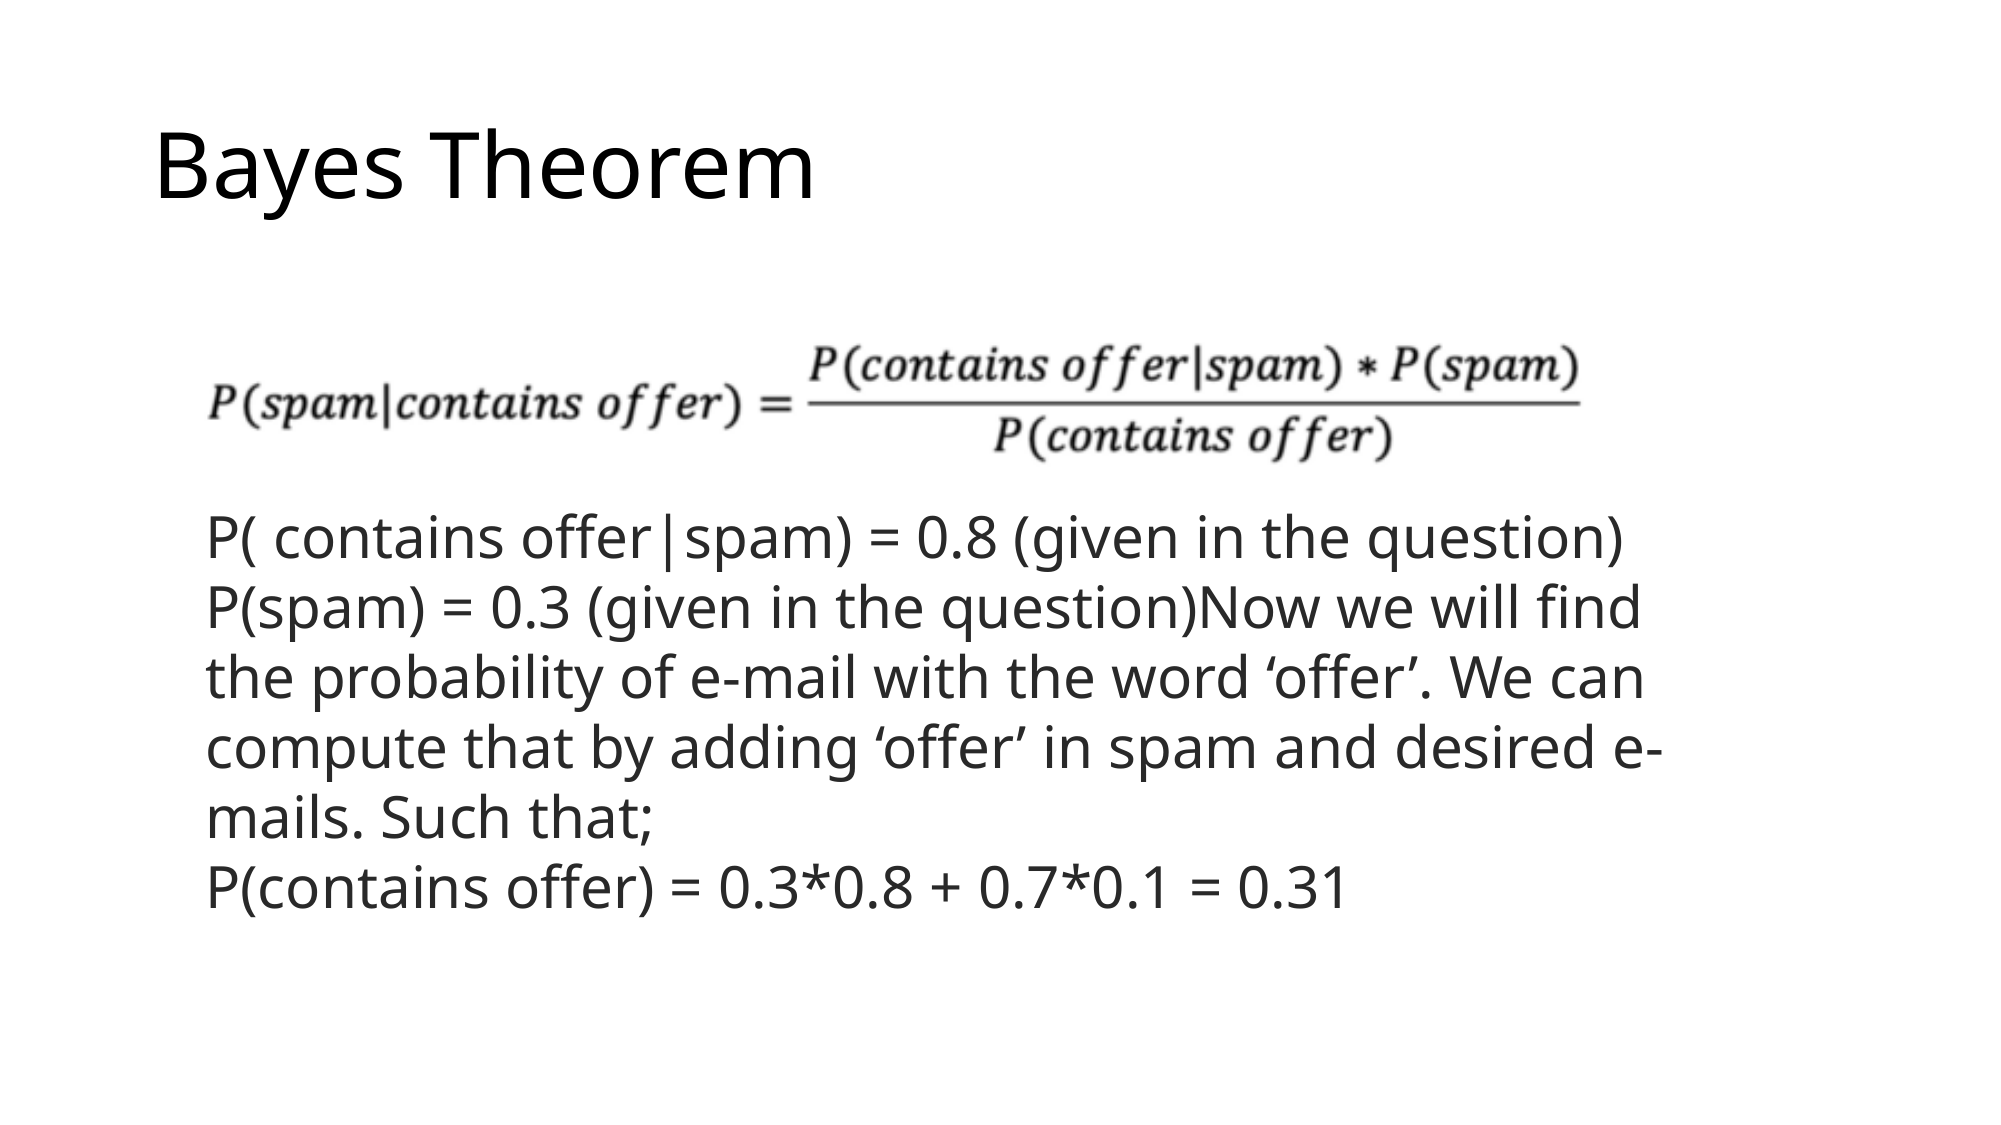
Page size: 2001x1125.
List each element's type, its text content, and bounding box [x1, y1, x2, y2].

text_box P( contains offer|spam) = 0.8 (given in the question) P(spam) = 0.3 (given in the question)Now we will find the probability of e-mail with the word ‘offer’. We can compute that by adding ‘offer’ in spam and desired e-mails. Such that; P(contains offer) = 0.3*0.8 + 0.7*0.1 = 0.31 [190, 563, 1697, 1068]
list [137, 277, 1697, 563]
title Bayes Theorem [137, 59, 1863, 278]
